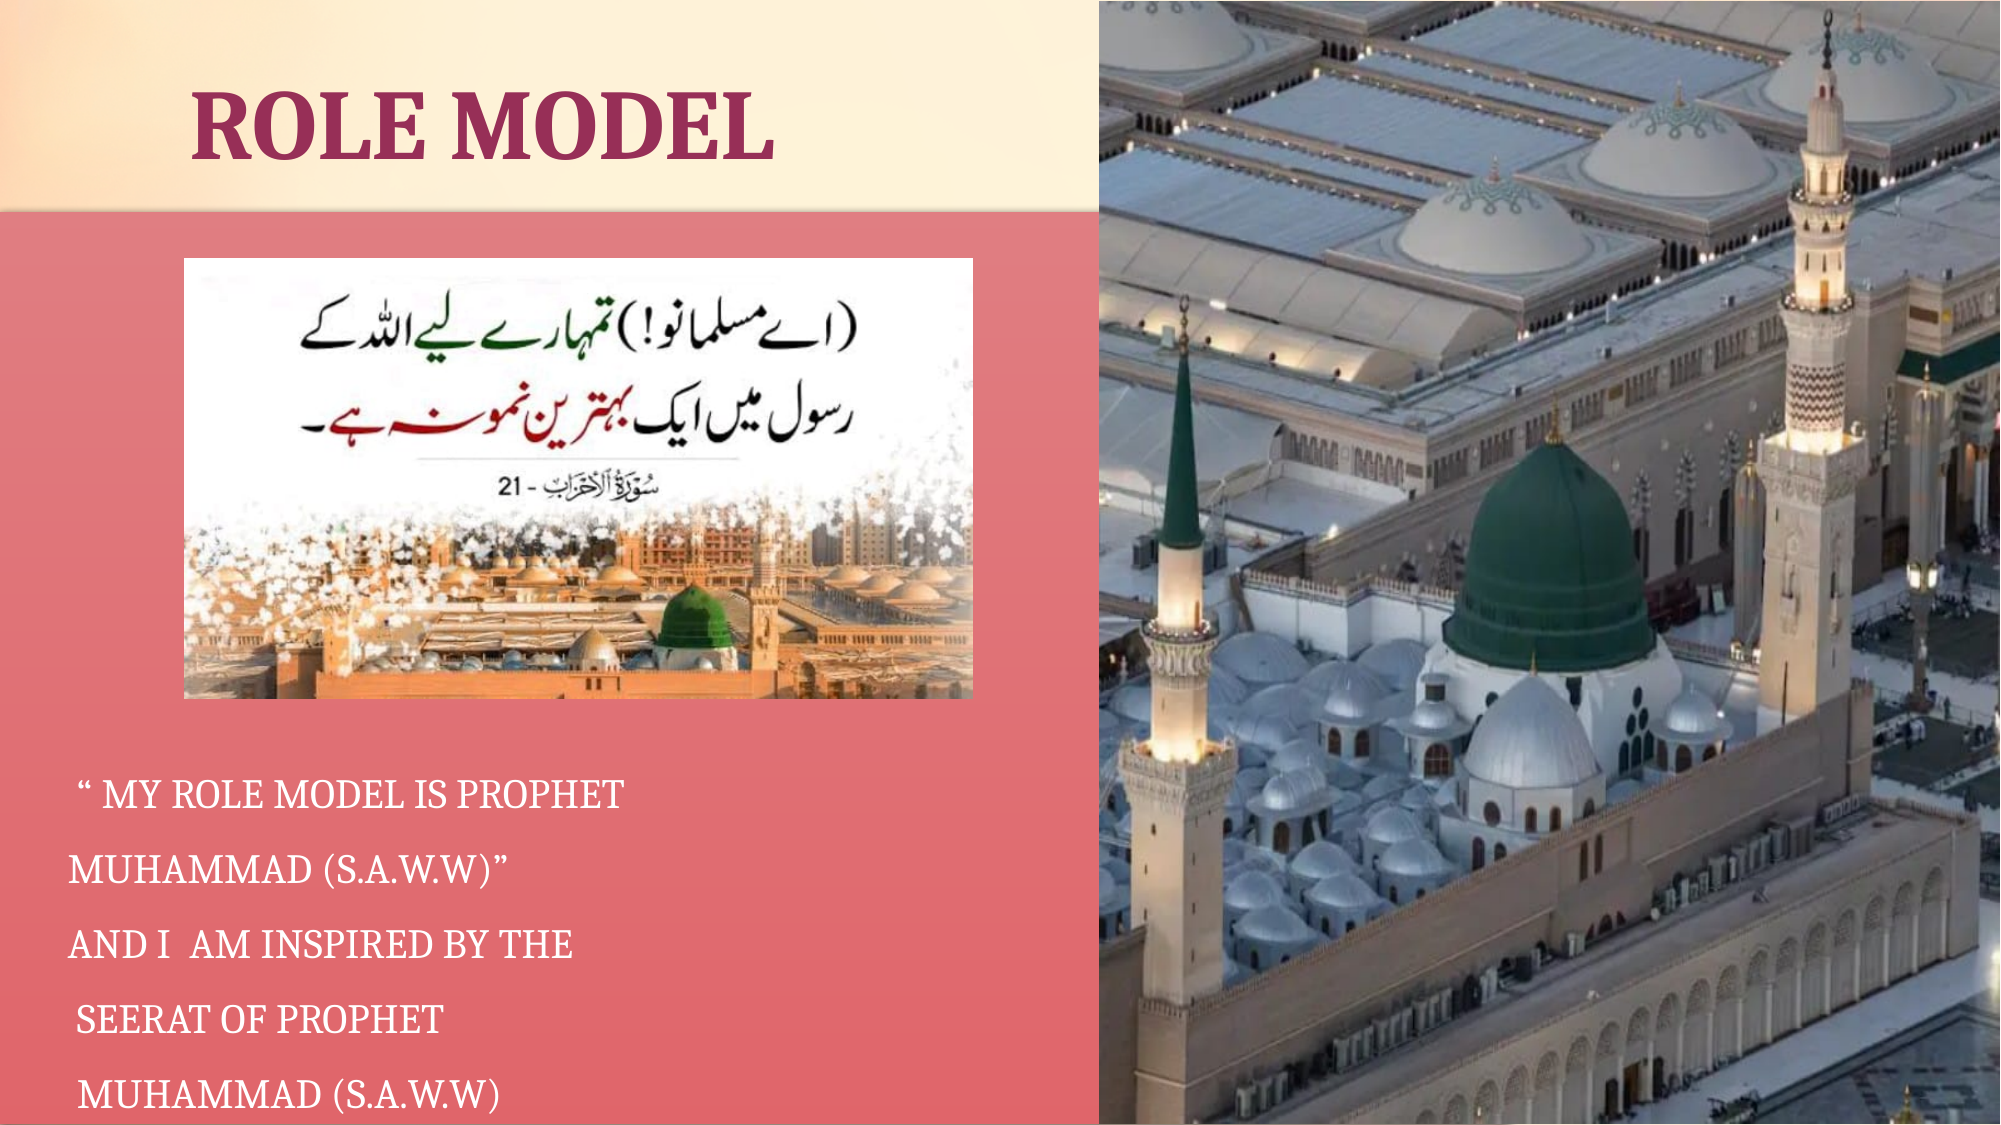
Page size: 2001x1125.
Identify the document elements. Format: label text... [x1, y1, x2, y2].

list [184, 258, 973, 699]
title ROLE MODEL [174, 0, 1099, 189]
picture [0, 0, 2001, 1125]
list “ MY ROLE MODEL IS PROPHET MUHAMMAD (S.A.W.W)” AND I AM INSPIRED BY THE SEERAT OF PROPHET MUHAMMAD (S.A.W.W) [0, 212, 1099, 1124]
